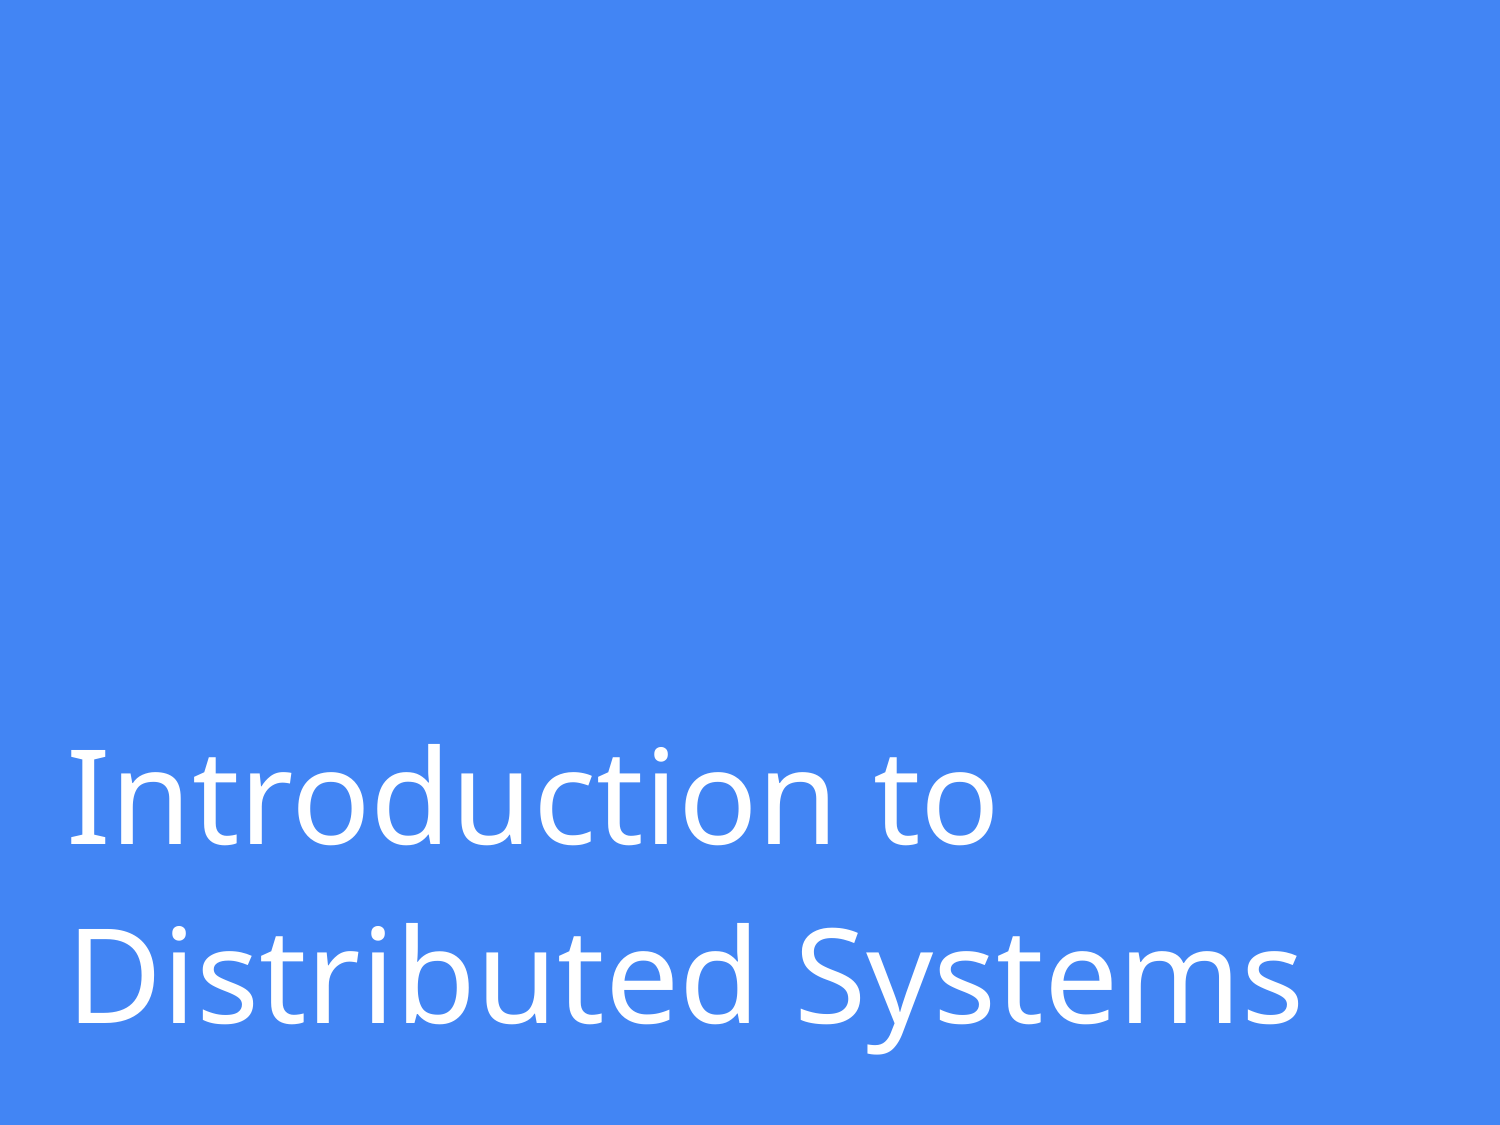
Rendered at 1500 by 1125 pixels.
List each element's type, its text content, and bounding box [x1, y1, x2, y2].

title Introduction to Distributed Systems [51, 542, 1383, 1078]
